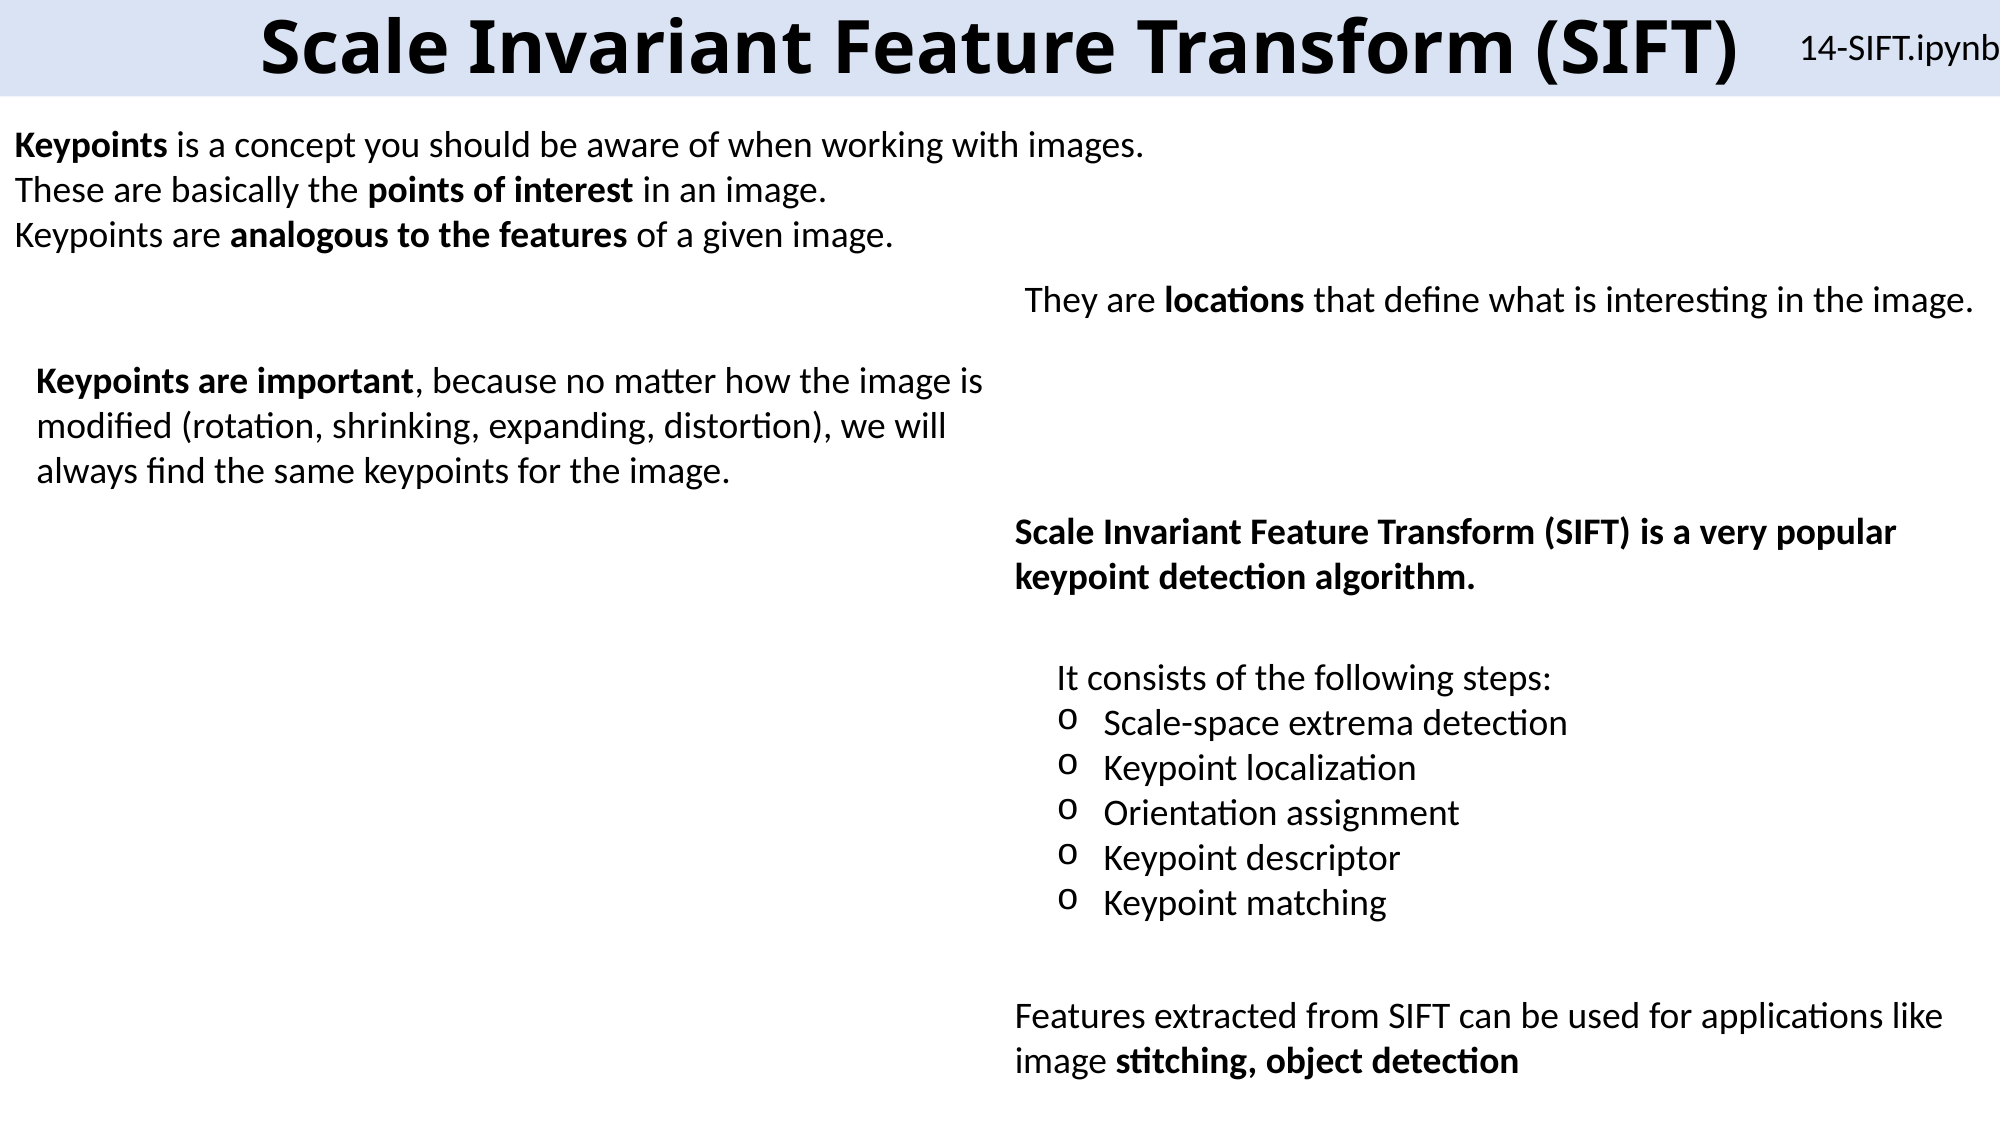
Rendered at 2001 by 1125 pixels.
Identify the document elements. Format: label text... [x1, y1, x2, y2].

text_box It consists of the following steps: Scale-space extrema detection Keypoint localization Orientation assignment Keypoint descriptor Keypoint matching [1041, 645, 2000, 931]
text_box Keypoints are important, because no matter how the image is modified (rotation, shrinking, expanding, distortion), we will always find the same keypoints for the image. [21, 348, 1022, 499]
text_box Scale Invariant Feature Transform (SIFT) [0, 0, 2000, 97]
text_box Keypoints is a concept you should be aware of when working with images. These are basically the points of interest in an image. Keypoints are analogous to the features of a given image. [0, 112, 1167, 263]
text_box Scale Invariant Feature Transform (SIFT) is a very popular keypoint detection algorithm. [999, 499, 2000, 605]
text_box 14-SIFT.ipynb [1783, 15, 2000, 76]
text_box They are locations that define what is interesting in the image. [1009, 267, 1991, 328]
text_box Features extracted from SIFT can be used for applications like image stitching, object detection [999, 983, 2000, 1089]
